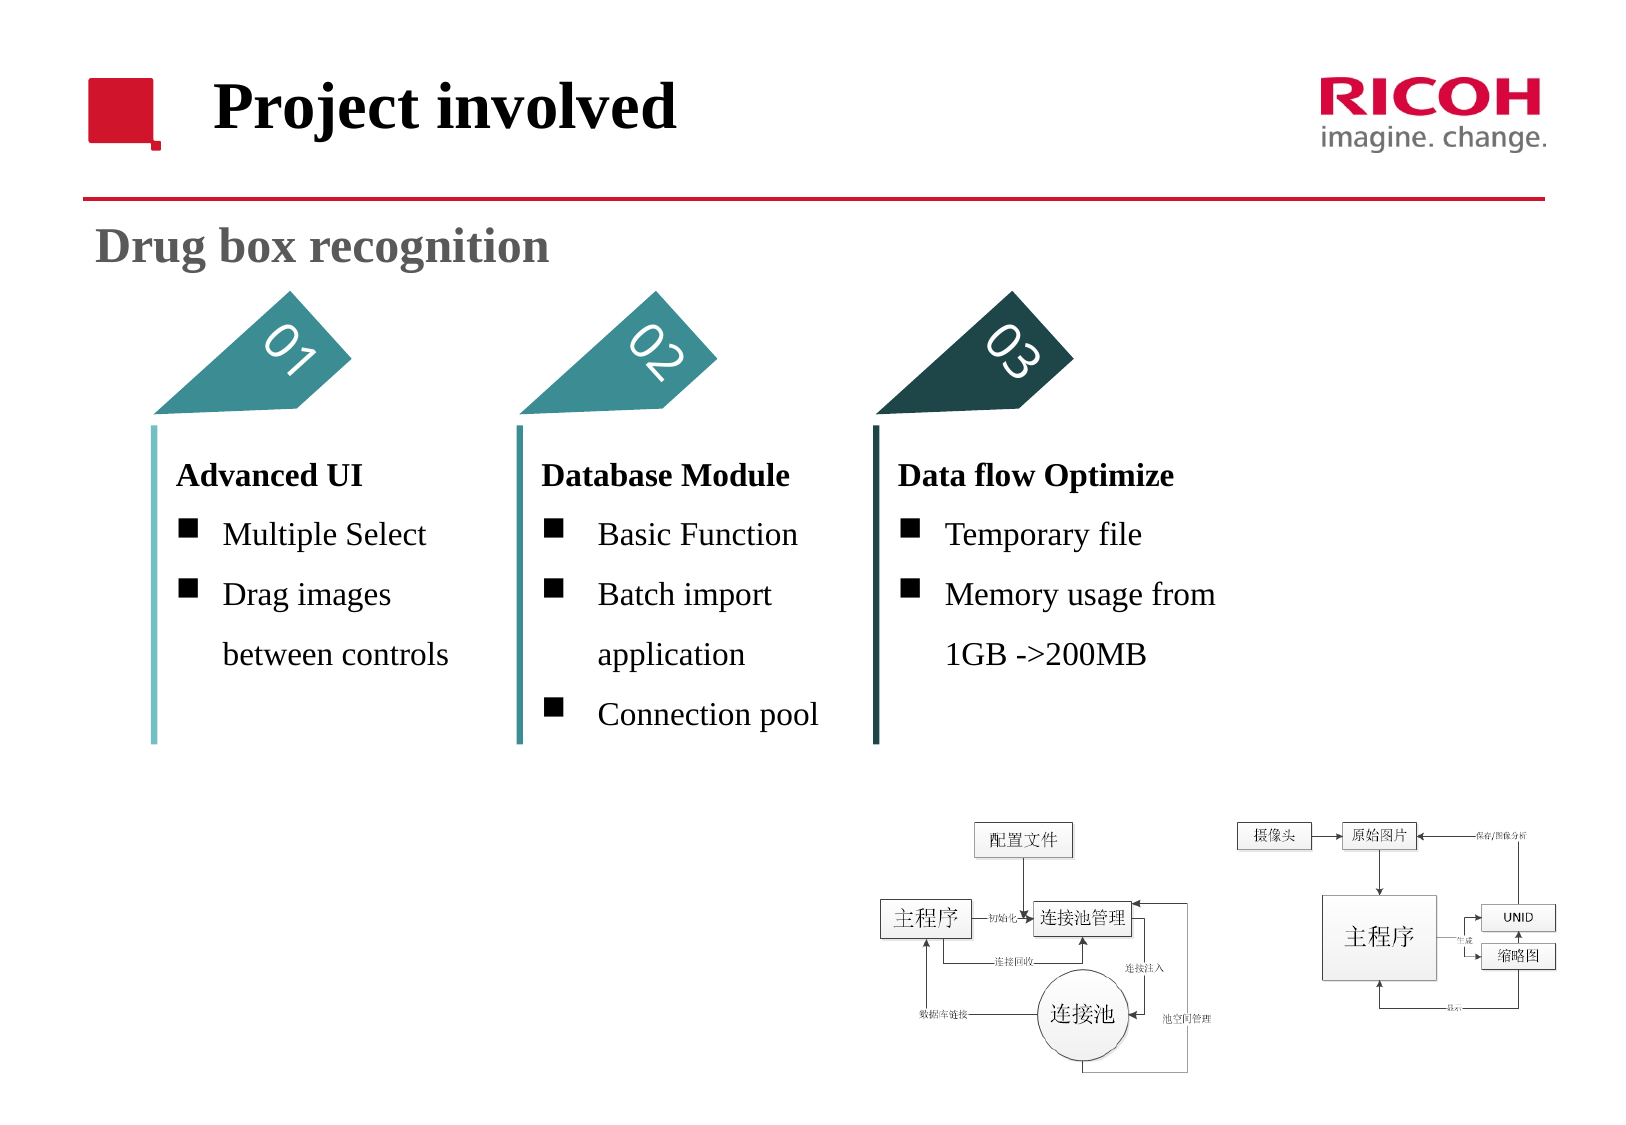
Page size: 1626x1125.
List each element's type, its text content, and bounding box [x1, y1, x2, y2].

text_box Database Module Basic Function Batch import application Connection pool [526, 425, 862, 745]
title Project involved [198, 54, 1207, 161]
text_box 02 [517, 288, 720, 417]
text_box Advanced UI Multiple Select Drag images between controls [160, 425, 505, 745]
text_box Drug box recognition [80, 196, 600, 271]
text_box 01 [151, 288, 354, 417]
text_box [871, 423, 881, 746]
picture [1237, 822, 1557, 1014]
text_box [149, 423, 159, 746]
text_box 03 [873, 288, 1076, 417]
picture [1321, 77, 1546, 153]
text_box Data flow Optimize Temporary file Memory usage from 1GB ->200MB [883, 425, 1250, 745]
picture [880, 822, 1212, 1073]
text_box [515, 423, 525, 746]
